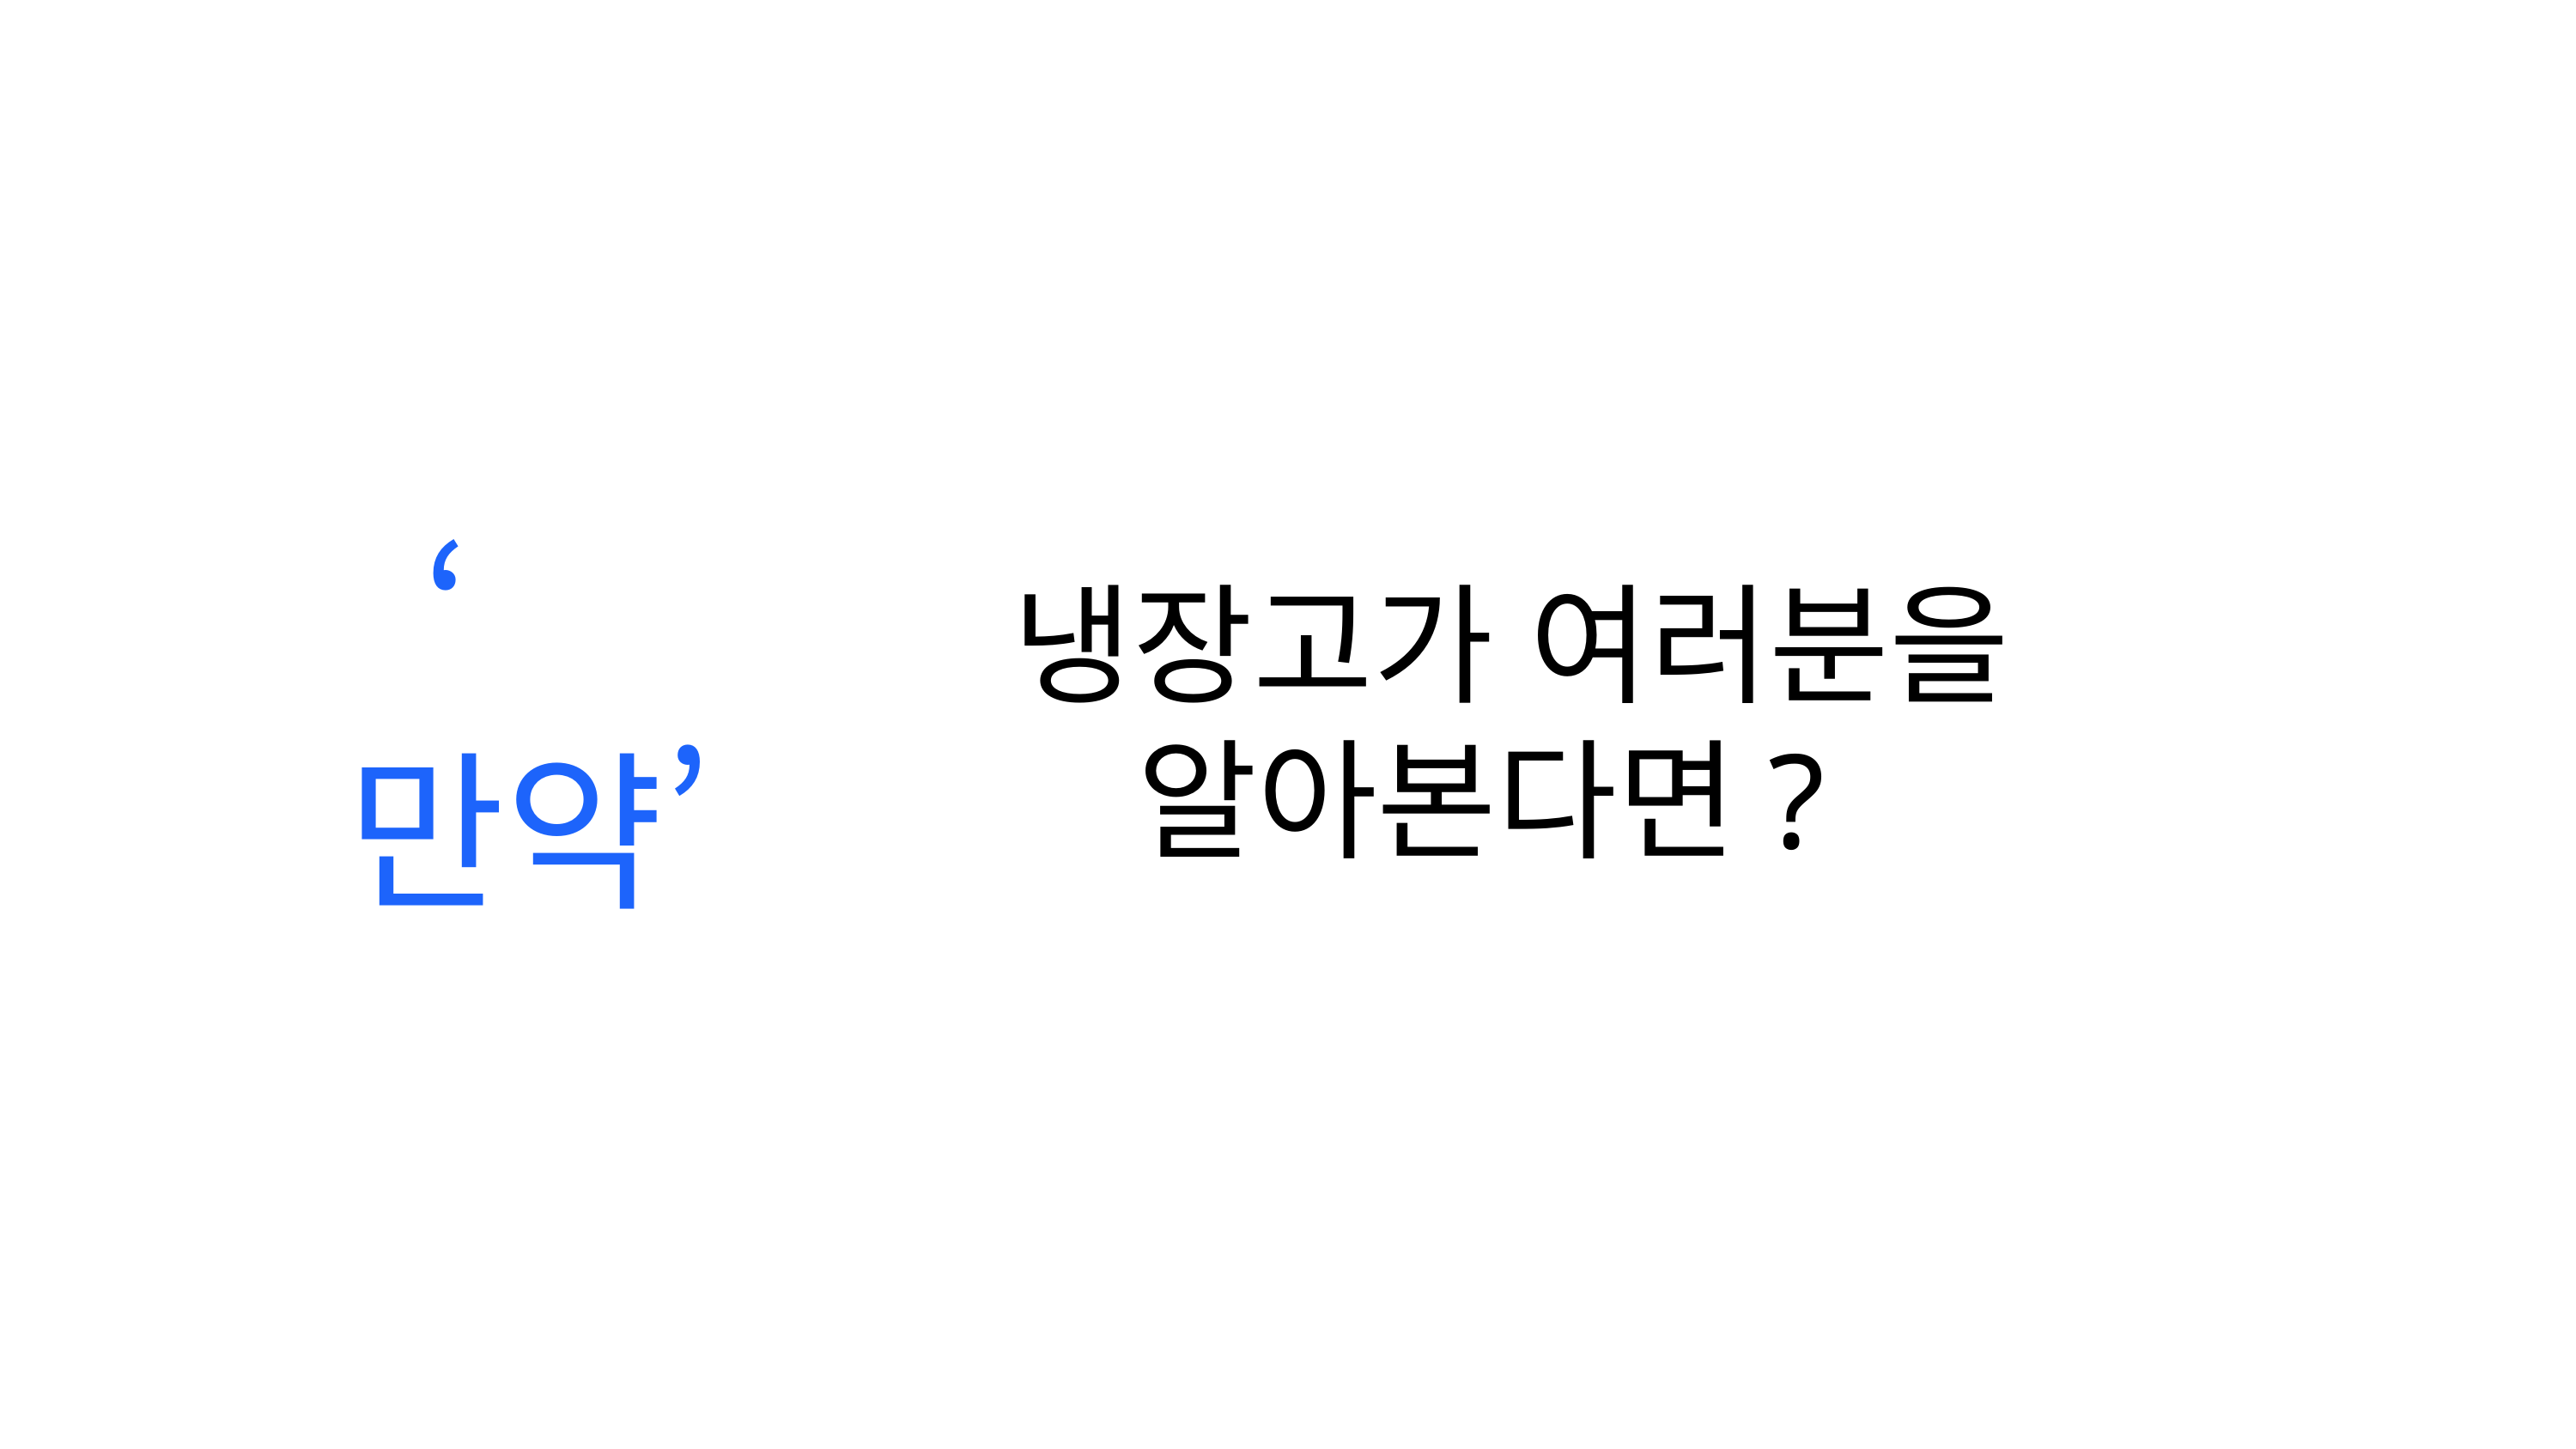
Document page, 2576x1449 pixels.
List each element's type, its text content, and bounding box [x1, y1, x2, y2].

text_box 냉장고가 여러분을 알아본다면? [725, 633, 2242, 815]
text_box ‘만약’ [334, 512, 725, 937]
